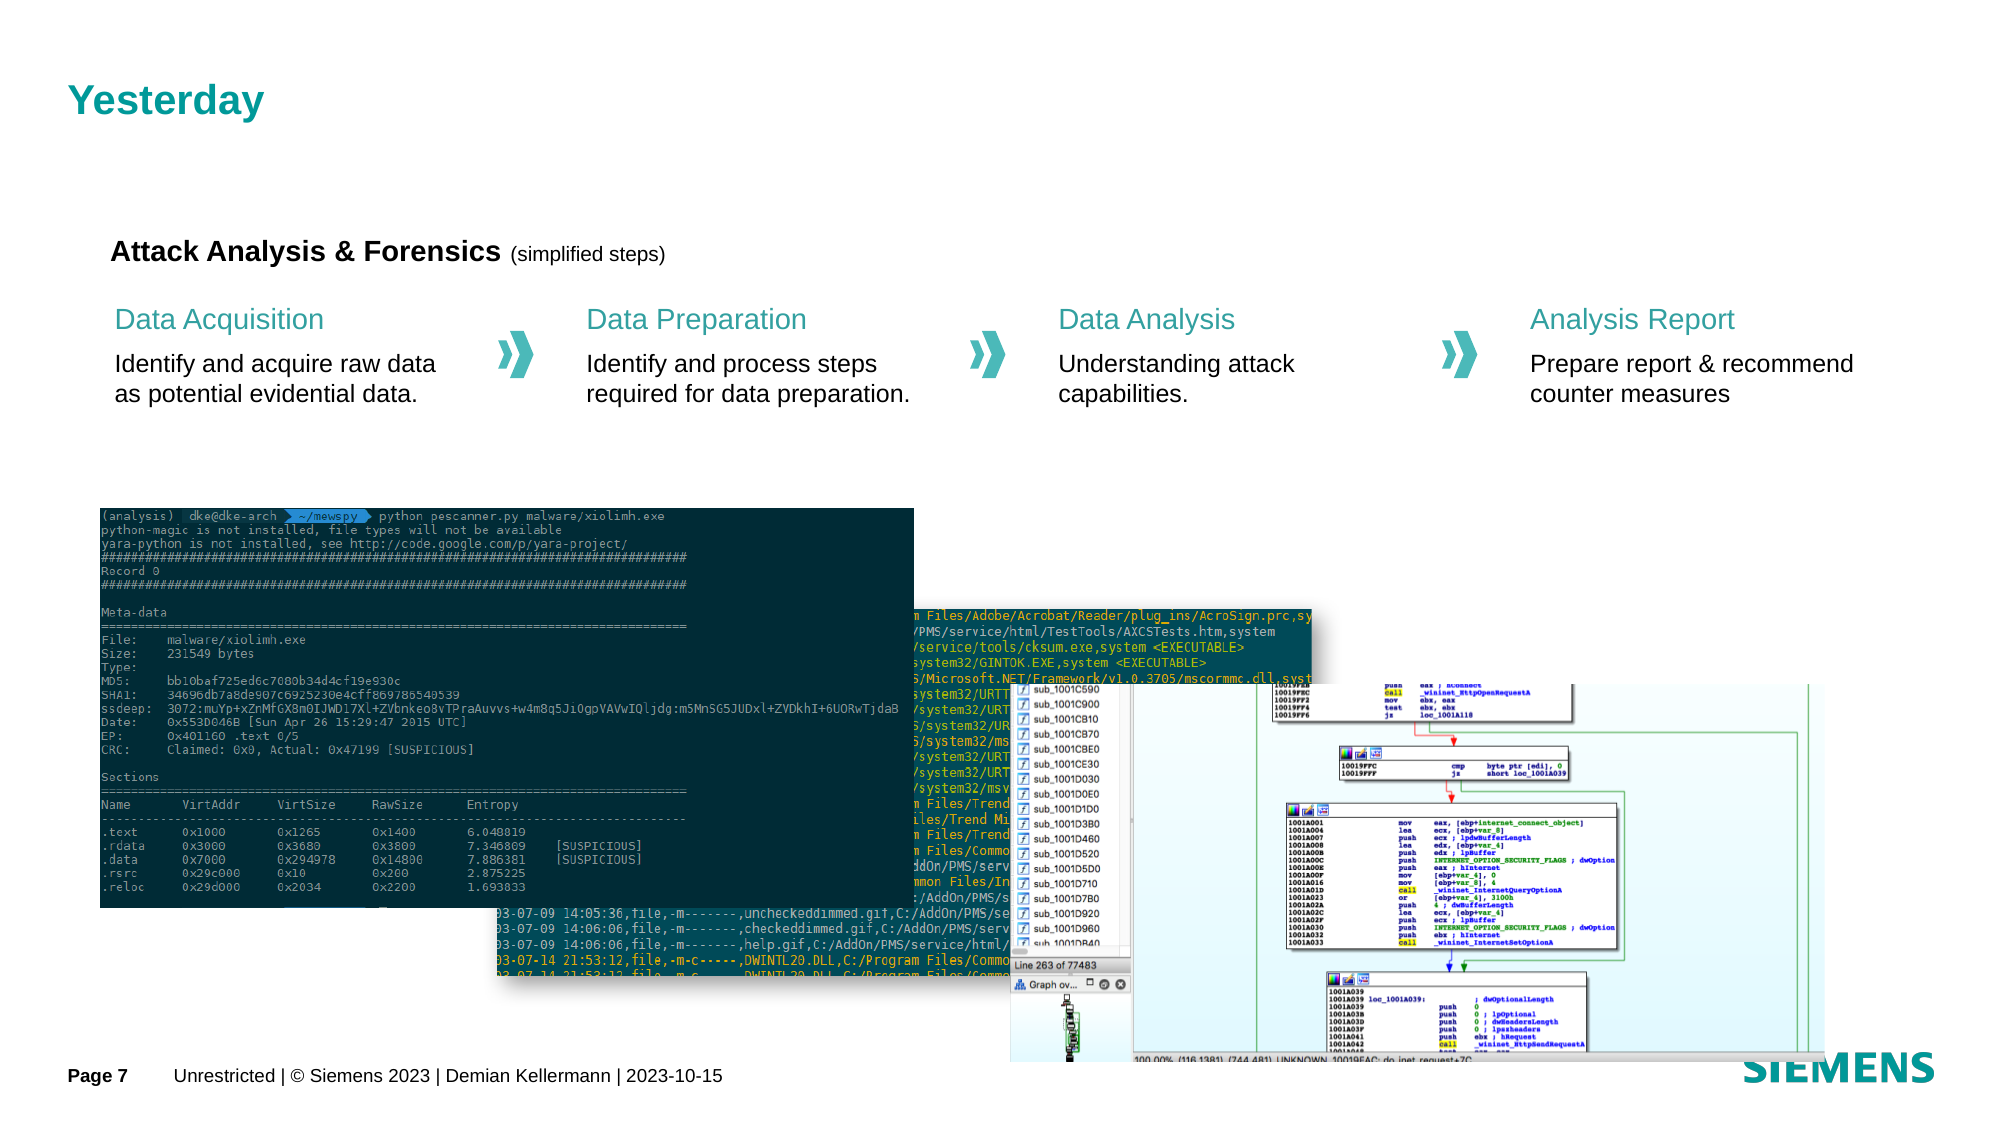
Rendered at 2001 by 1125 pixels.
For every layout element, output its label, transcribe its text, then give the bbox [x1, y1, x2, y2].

text_box Data Preparation Identify and process steps required for data preparation. [574, 270, 929, 437]
picture [103, 609, 110, 616]
picture [205, 707, 213, 712]
title Yesterday [67, 78, 1686, 173]
slide_number Page 7 [67, 1035, 174, 1125]
picture [622, 511, 630, 519]
text_box Analysis Report Prepare report & recommend counter measures [1518, 270, 1861, 437]
text_box Attack Analysis & Forensics (simplified steps) [110, 232, 667, 268]
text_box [1441, 330, 1478, 379]
text_box Data Acquisition Identify and acquire raw data as potential evidential data. [102, 270, 457, 437]
text_box Data Analysis Understanding attack capabilities. [1046, 270, 1401, 437]
picture [800, 909, 809, 916]
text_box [498, 330, 534, 379]
footer Unrestricted | © Siemens 2023 | Demian Kellermann | 2023-10-15 [174, 1035, 1686, 1125]
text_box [970, 330, 1006, 379]
picture [329, 705, 337, 712]
picture [696, 705, 703, 712]
picture [497, 609, 1934, 1083]
picture [264, 705, 270, 712]
picture [183, 510, 371, 522]
